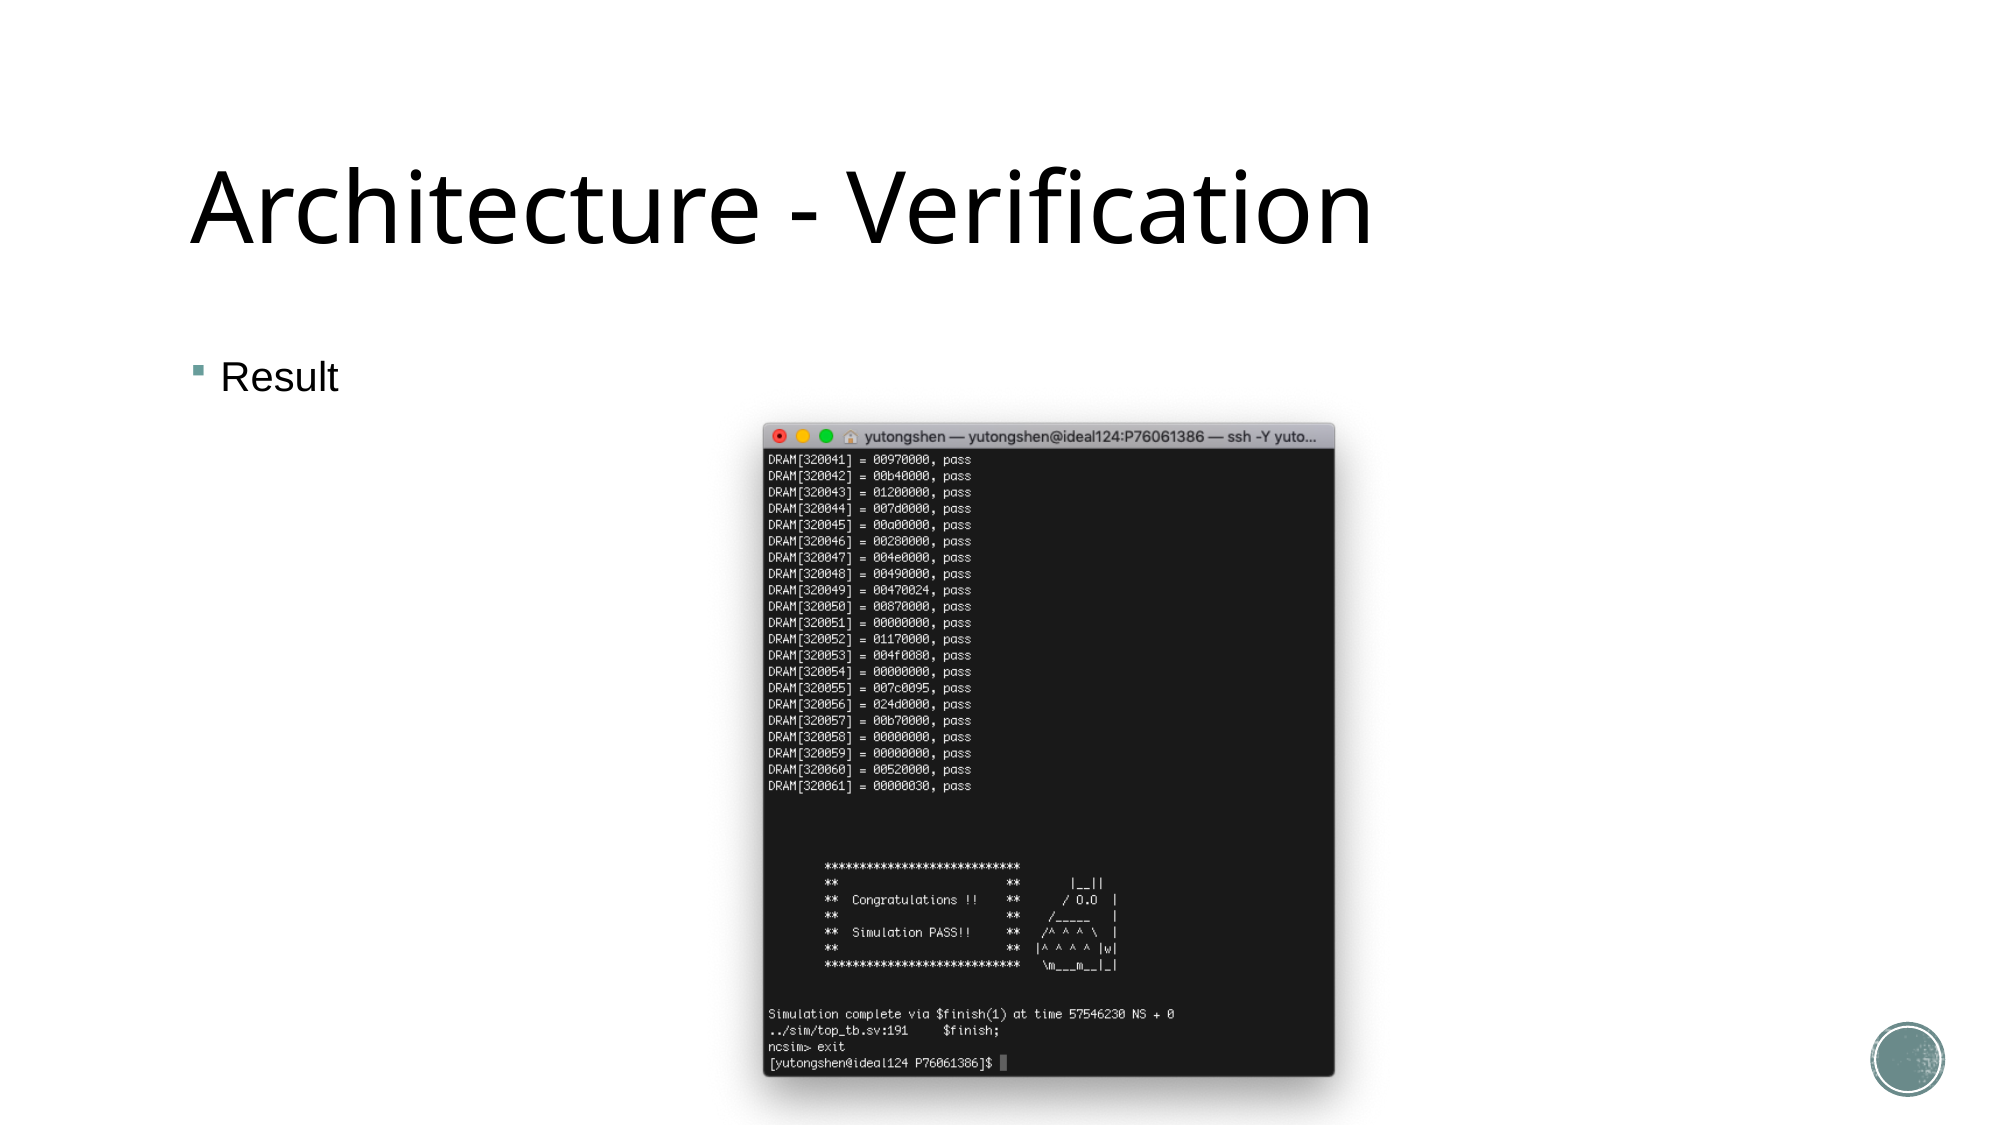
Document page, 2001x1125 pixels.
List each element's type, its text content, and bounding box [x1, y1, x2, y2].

list Result [175, 348, 1826, 1013]
title Architecture - Verification [175, 79, 1826, 344]
picture [698, 379, 1400, 1125]
